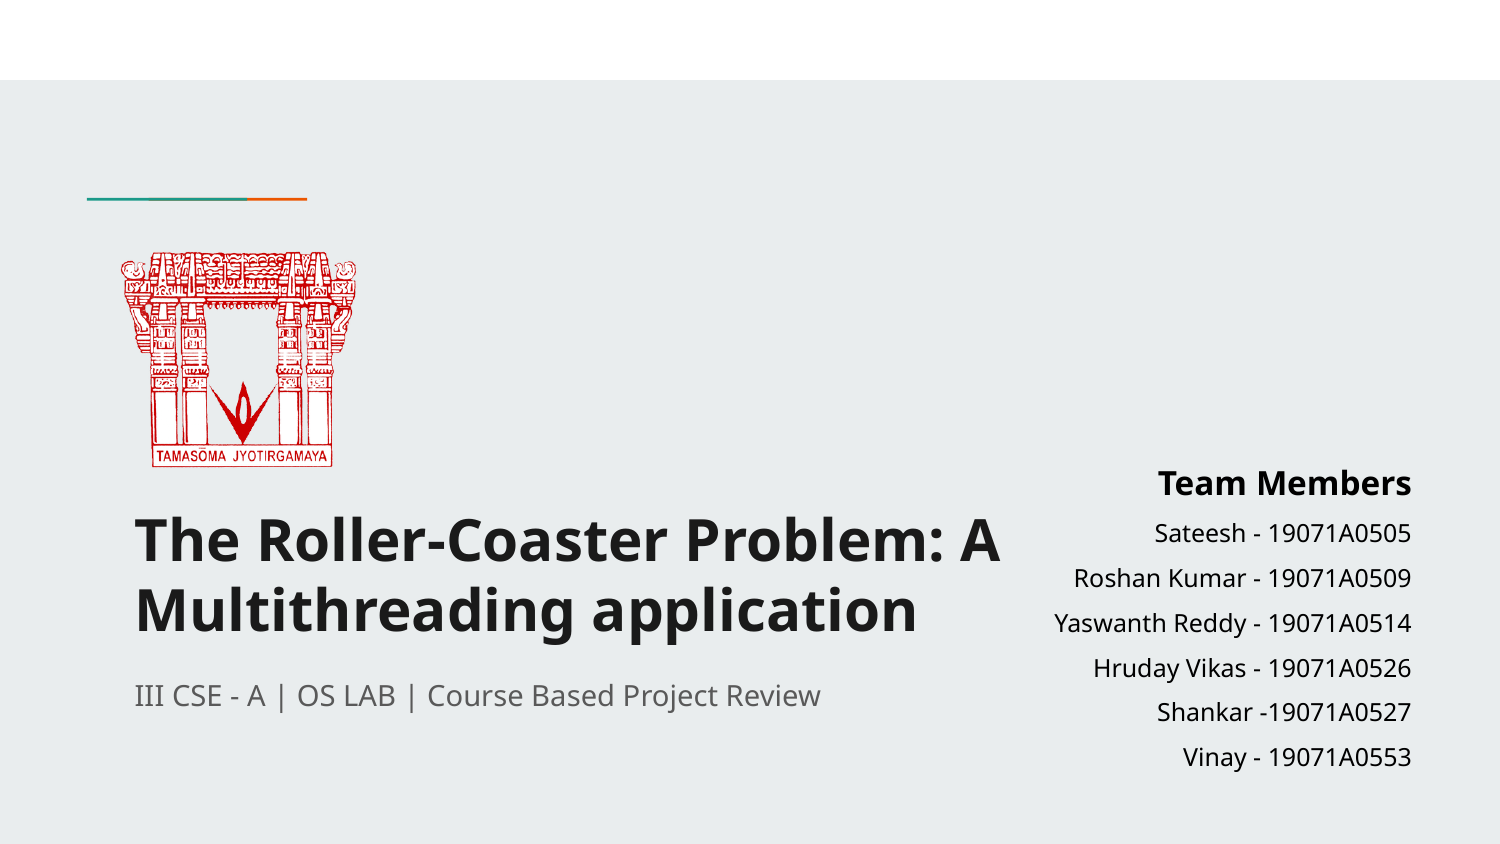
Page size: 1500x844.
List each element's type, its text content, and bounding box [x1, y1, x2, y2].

title The Roller-Coaster Problem: A Multithreading application [119, 487, 1035, 662]
picture [119, 248, 358, 469]
text_box Team Members Sateesh - 19071A0505 Roshan Kumar - 19071A0509 Yaswanth Reddy - 19071A0514 Hruday Vikas - 19071A0526 Shankar -19071A0527 Vinay - 19071A0553 [1035, 427, 1427, 787]
subtitle III CSE - A | OS LAB | Course Based Project Review [119, 662, 1035, 731]
